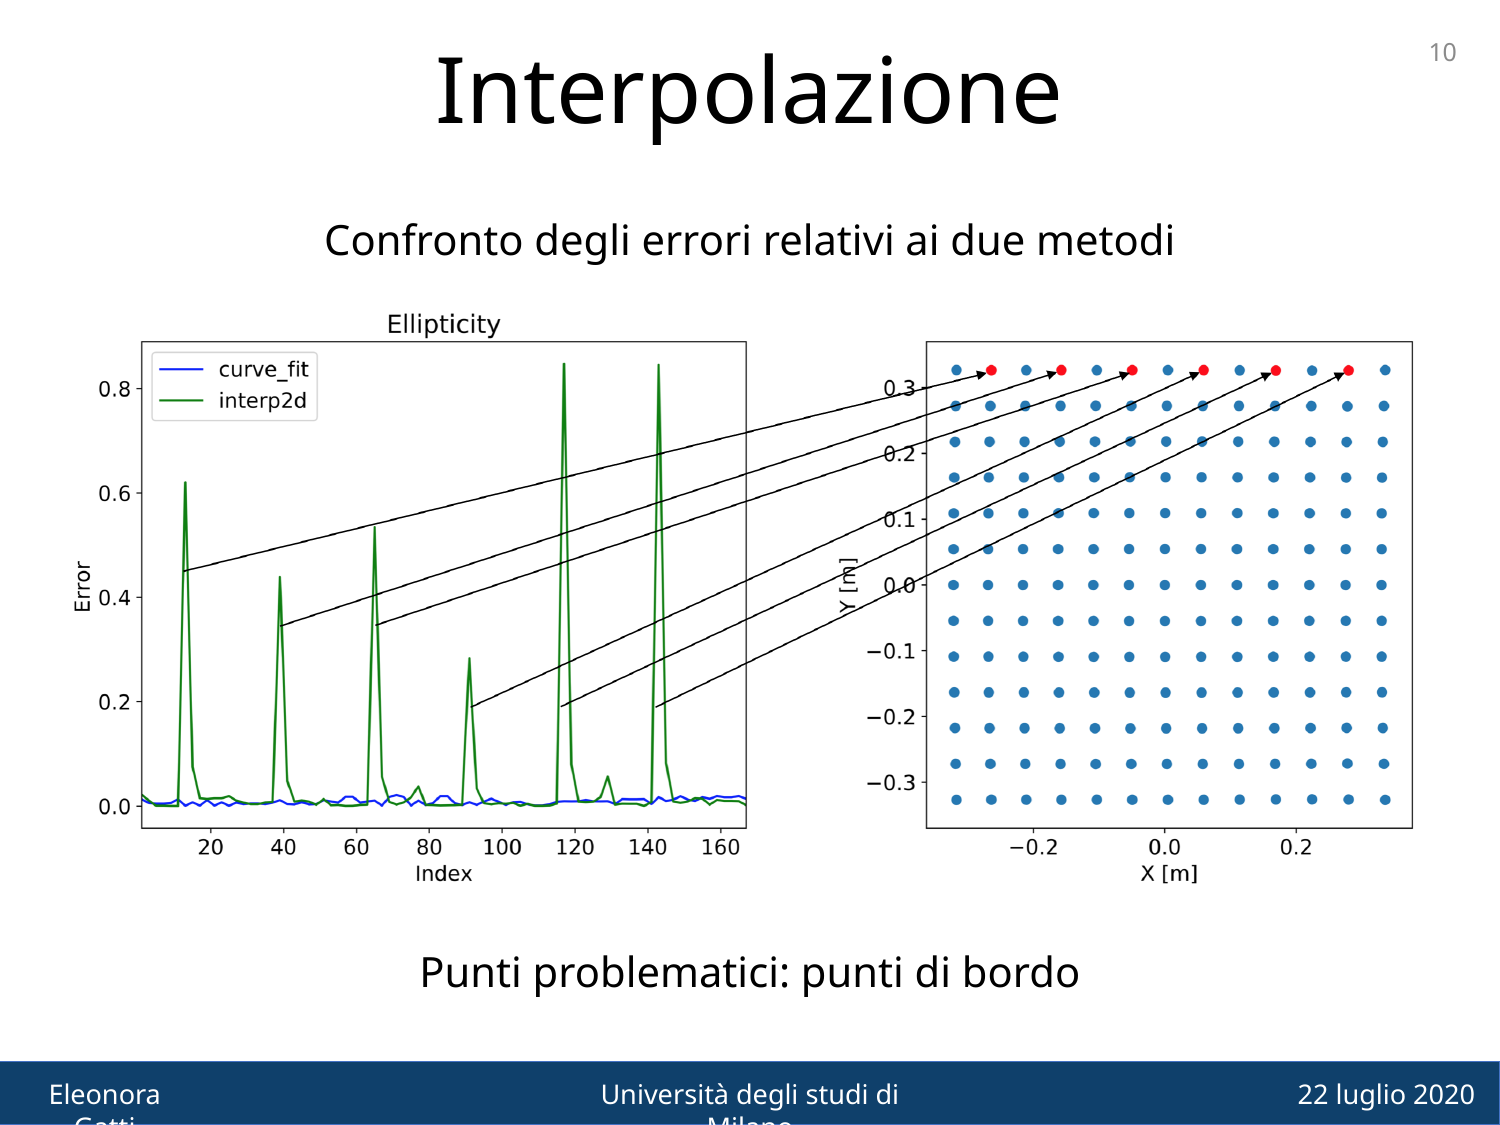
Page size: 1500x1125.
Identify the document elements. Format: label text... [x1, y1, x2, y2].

slide_number 10 [1396, 22, 1473, 85]
text_box Punti problematici: punti di bordo [404, 938, 1096, 1004]
picture [66, 300, 1433, 901]
text_box Confronto degli errori relativi ai due metodi [309, 206, 1191, 271]
text_box Interpolazione [182, 24, 1318, 149]
